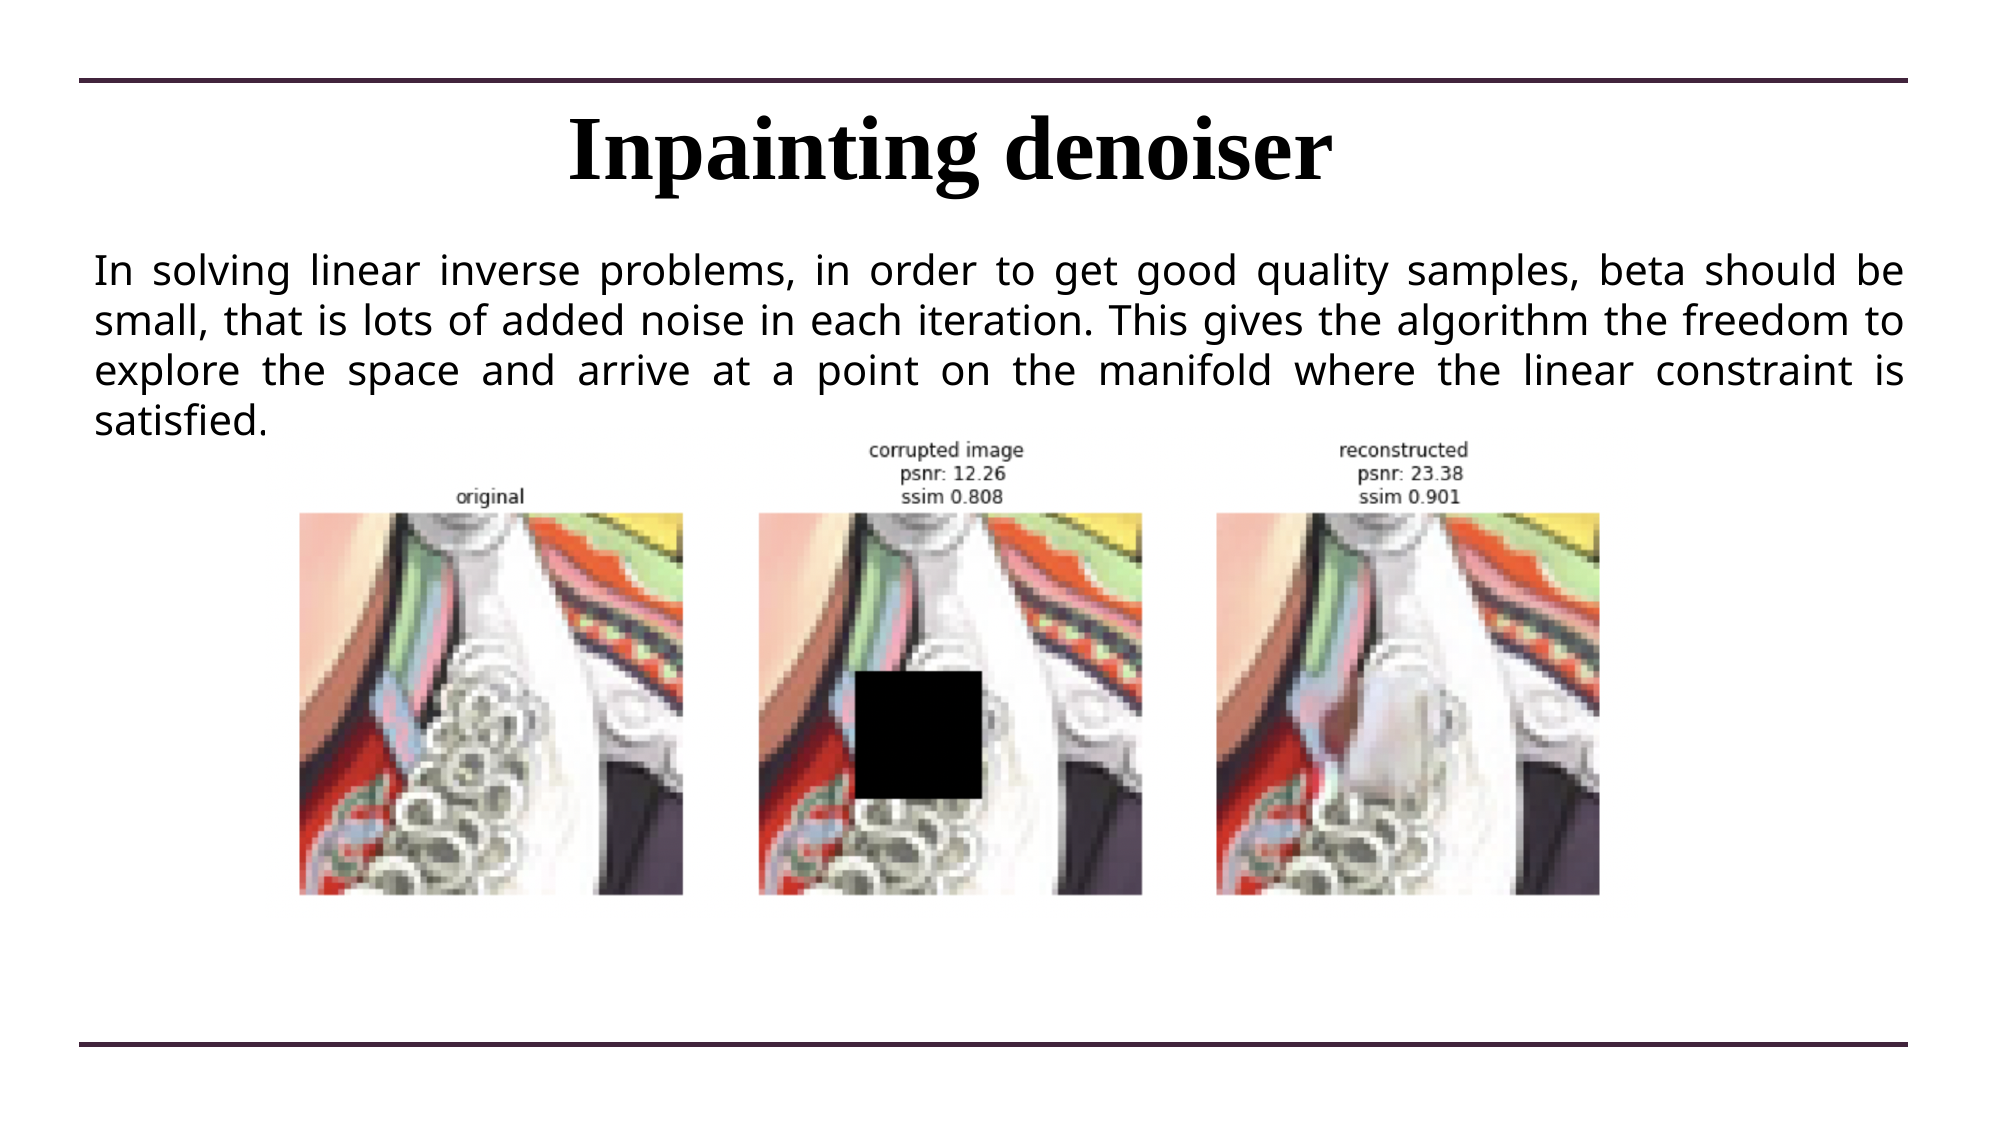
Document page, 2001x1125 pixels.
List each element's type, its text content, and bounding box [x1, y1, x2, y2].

title Inpainting denoiser [79, 160, 1824, 236]
picture [265, 427, 1638, 918]
list In solving linear inverse problems, in order to get good quality samples, beta should be small, that is lots of added noise in each iteration. This gives the algorithm the freedom to explore the space and arrive at a point on the manifold where the linear constraint is satisfied. [79, 236, 1921, 965]
